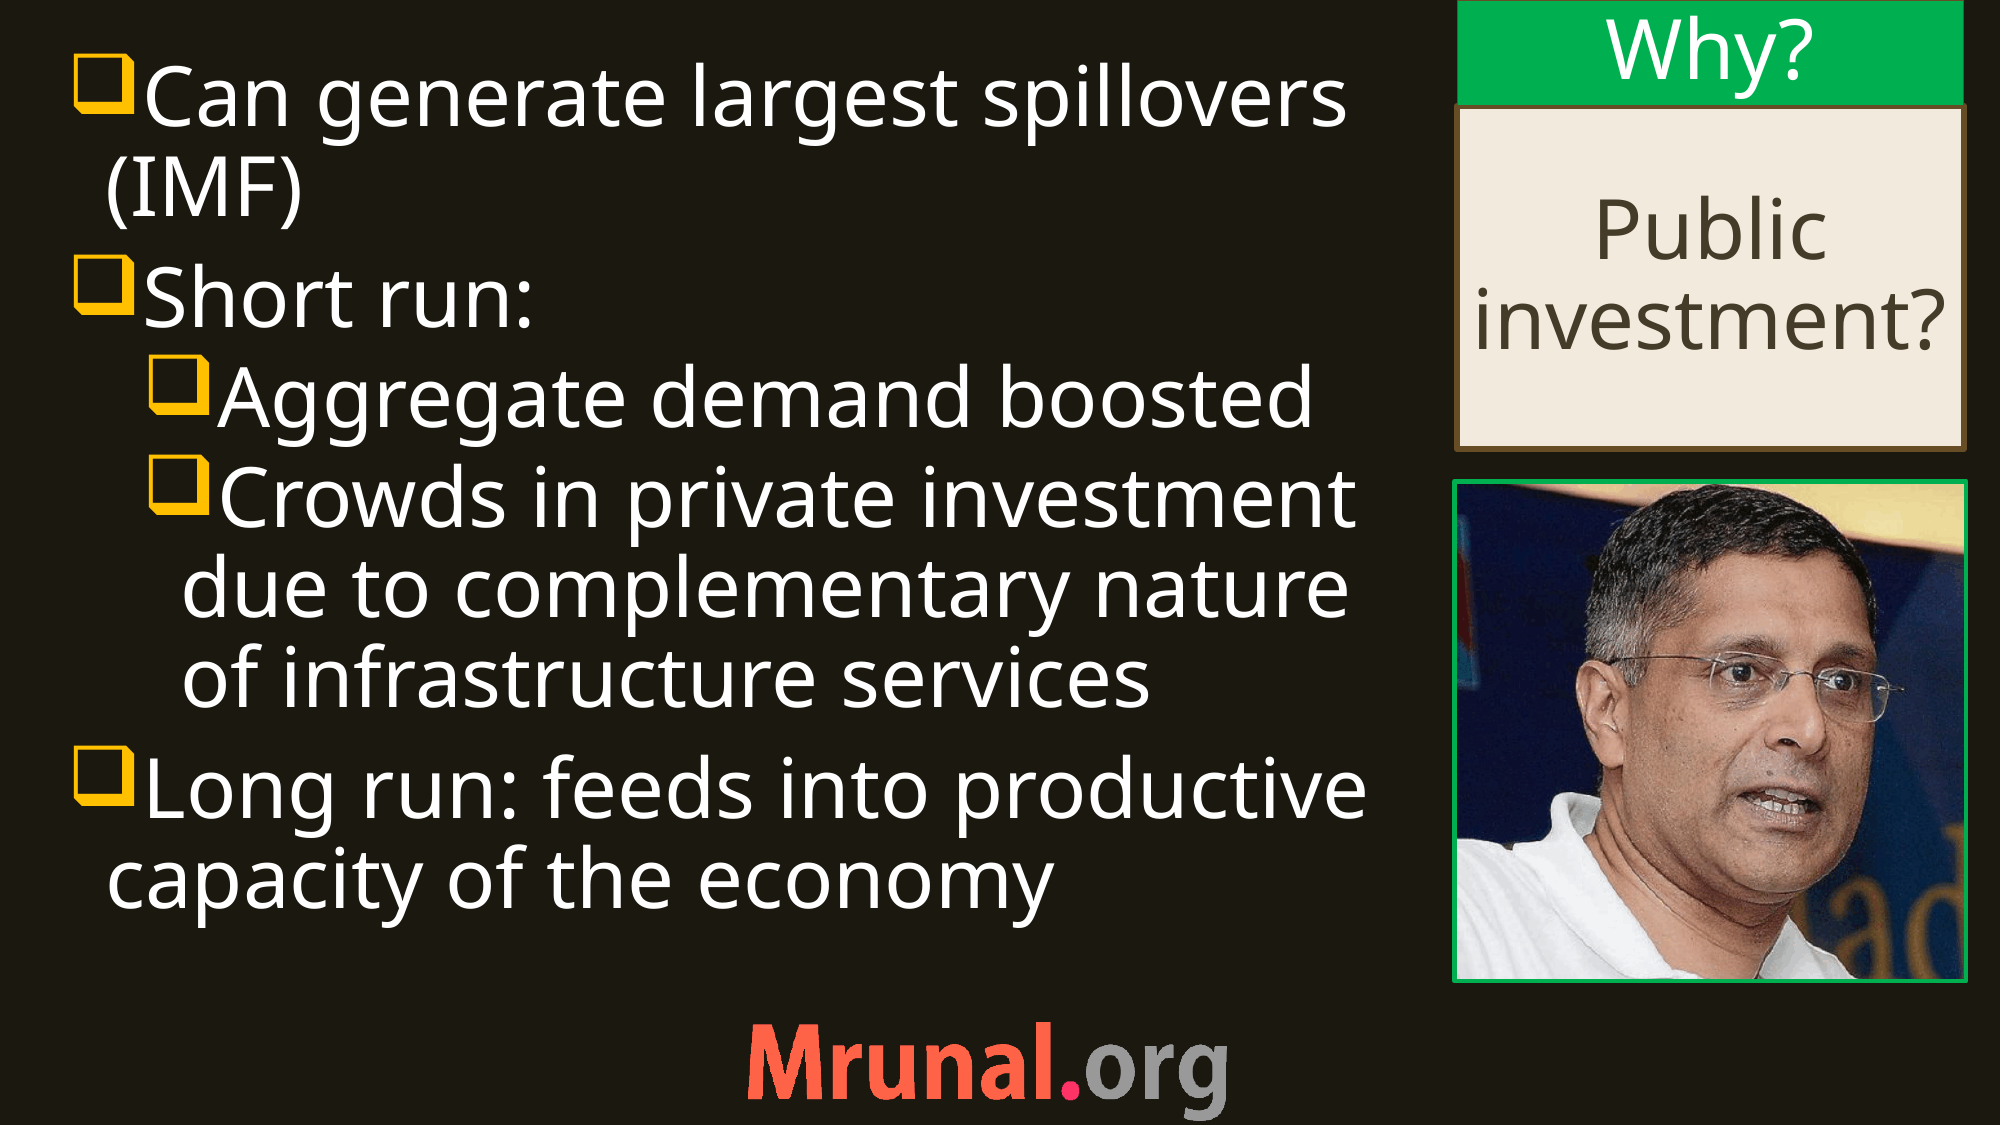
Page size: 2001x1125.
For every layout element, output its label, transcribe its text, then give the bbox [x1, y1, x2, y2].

list Why? [1457, 0, 1964, 106]
picture [741, 1014, 1230, 1125]
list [1456, 483, 1964, 979]
title Public investment? [1454, 103, 1967, 452]
list Can generate largest spillovers (IMF) Short run: Aggregate demand boosted Crowds in private investment due to complementary nature of infrastructure services Long run: feeds into productive capacity of the economy [52, 47, 1447, 1014]
